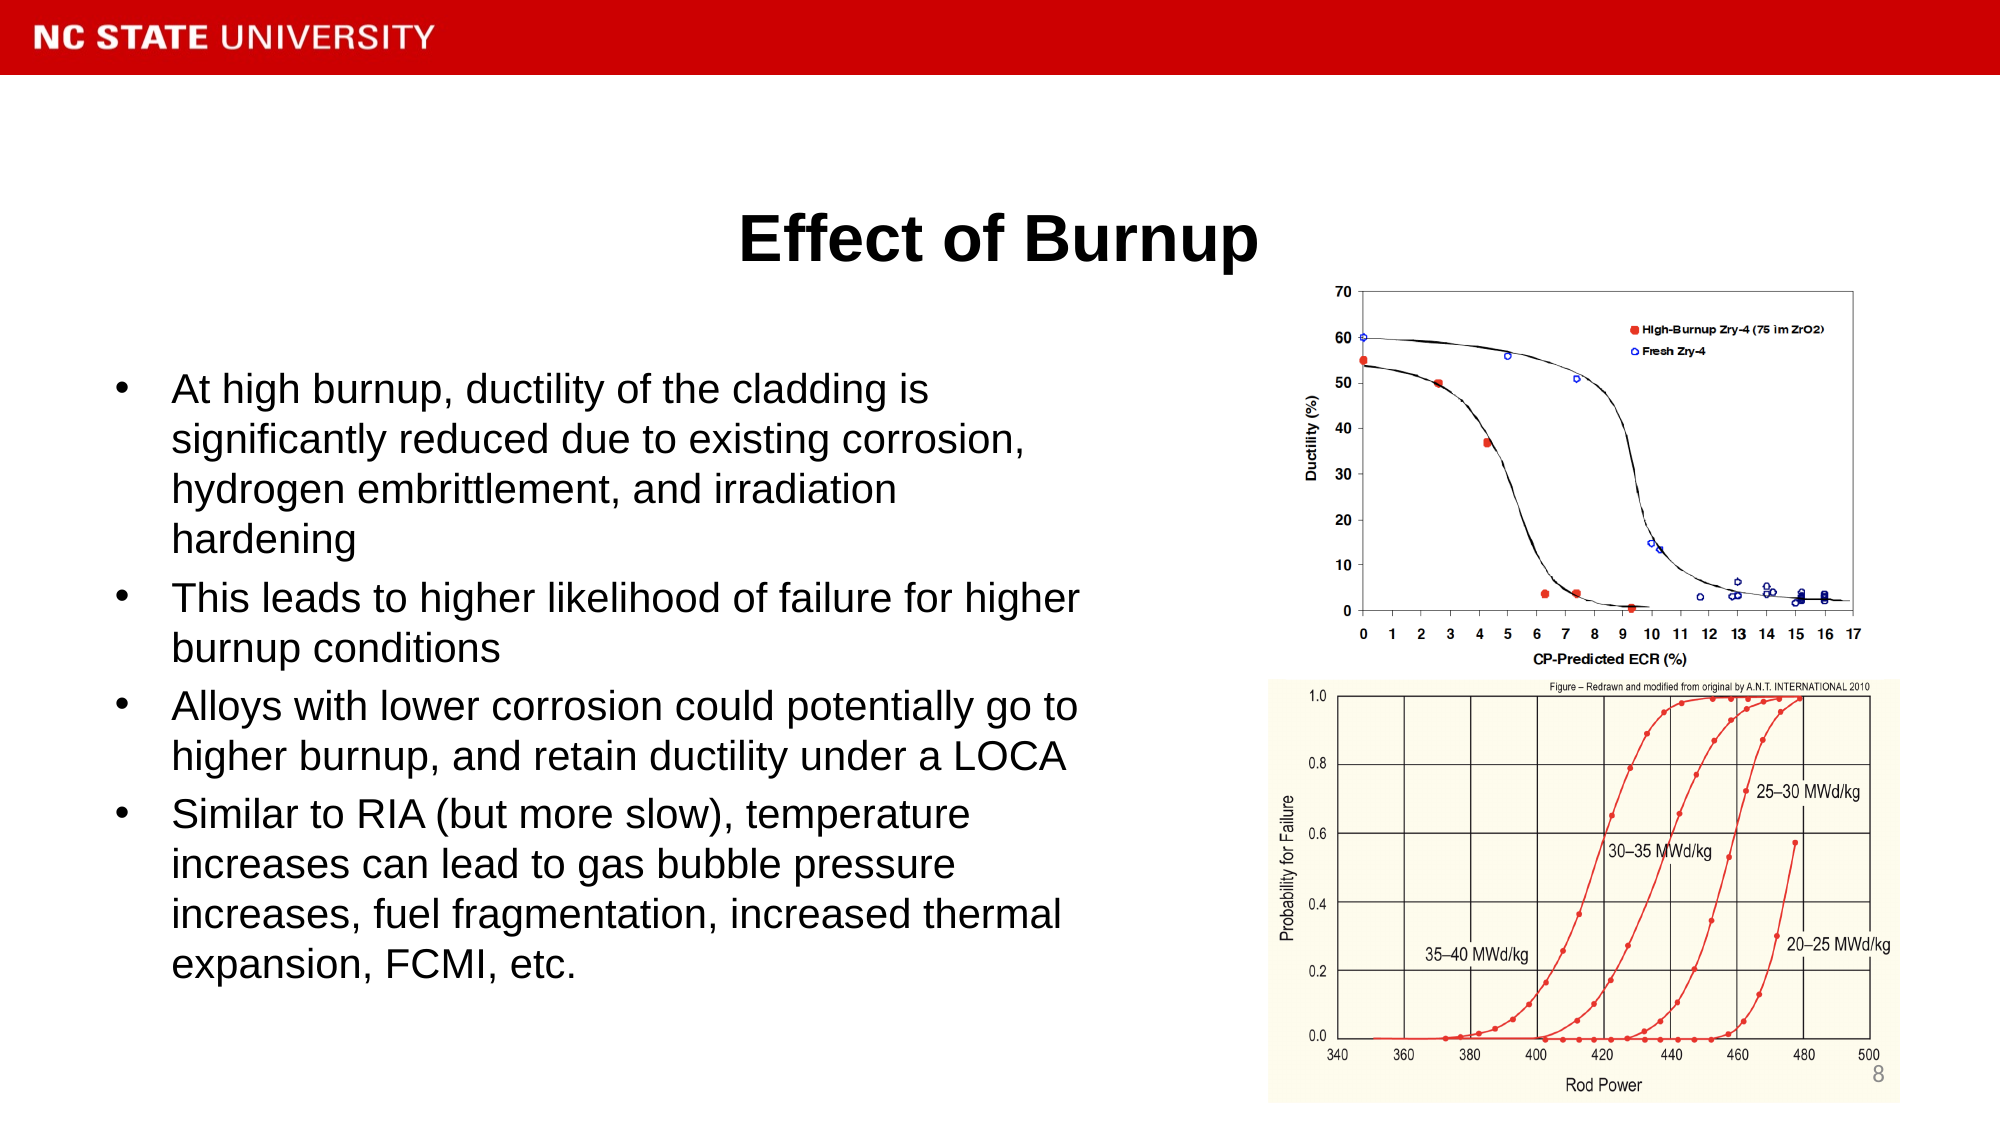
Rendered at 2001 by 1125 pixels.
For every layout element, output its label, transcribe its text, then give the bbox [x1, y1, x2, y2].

picture [0, 0, 2000, 75]
list At high burnup, ductility of the cladding is significantly reduced due to existing corrosion, hydrogen embrittlement, and irradiation hardening This leads to higher likelihood of failure for higher burnup conditions Alloys with lower corrosion could potentially go to higher burnup, and retain ductility under a LOCA Similar to RIA (but more slow), temperature increases can lead to gas bubble pressure increases, fuel fragmentation, increased thermal expansion, FCMI, etc. [99, 354, 1100, 1005]
picture [1268, 273, 1901, 1103]
title Effect of Burnup [99, 147, 1900, 323]
